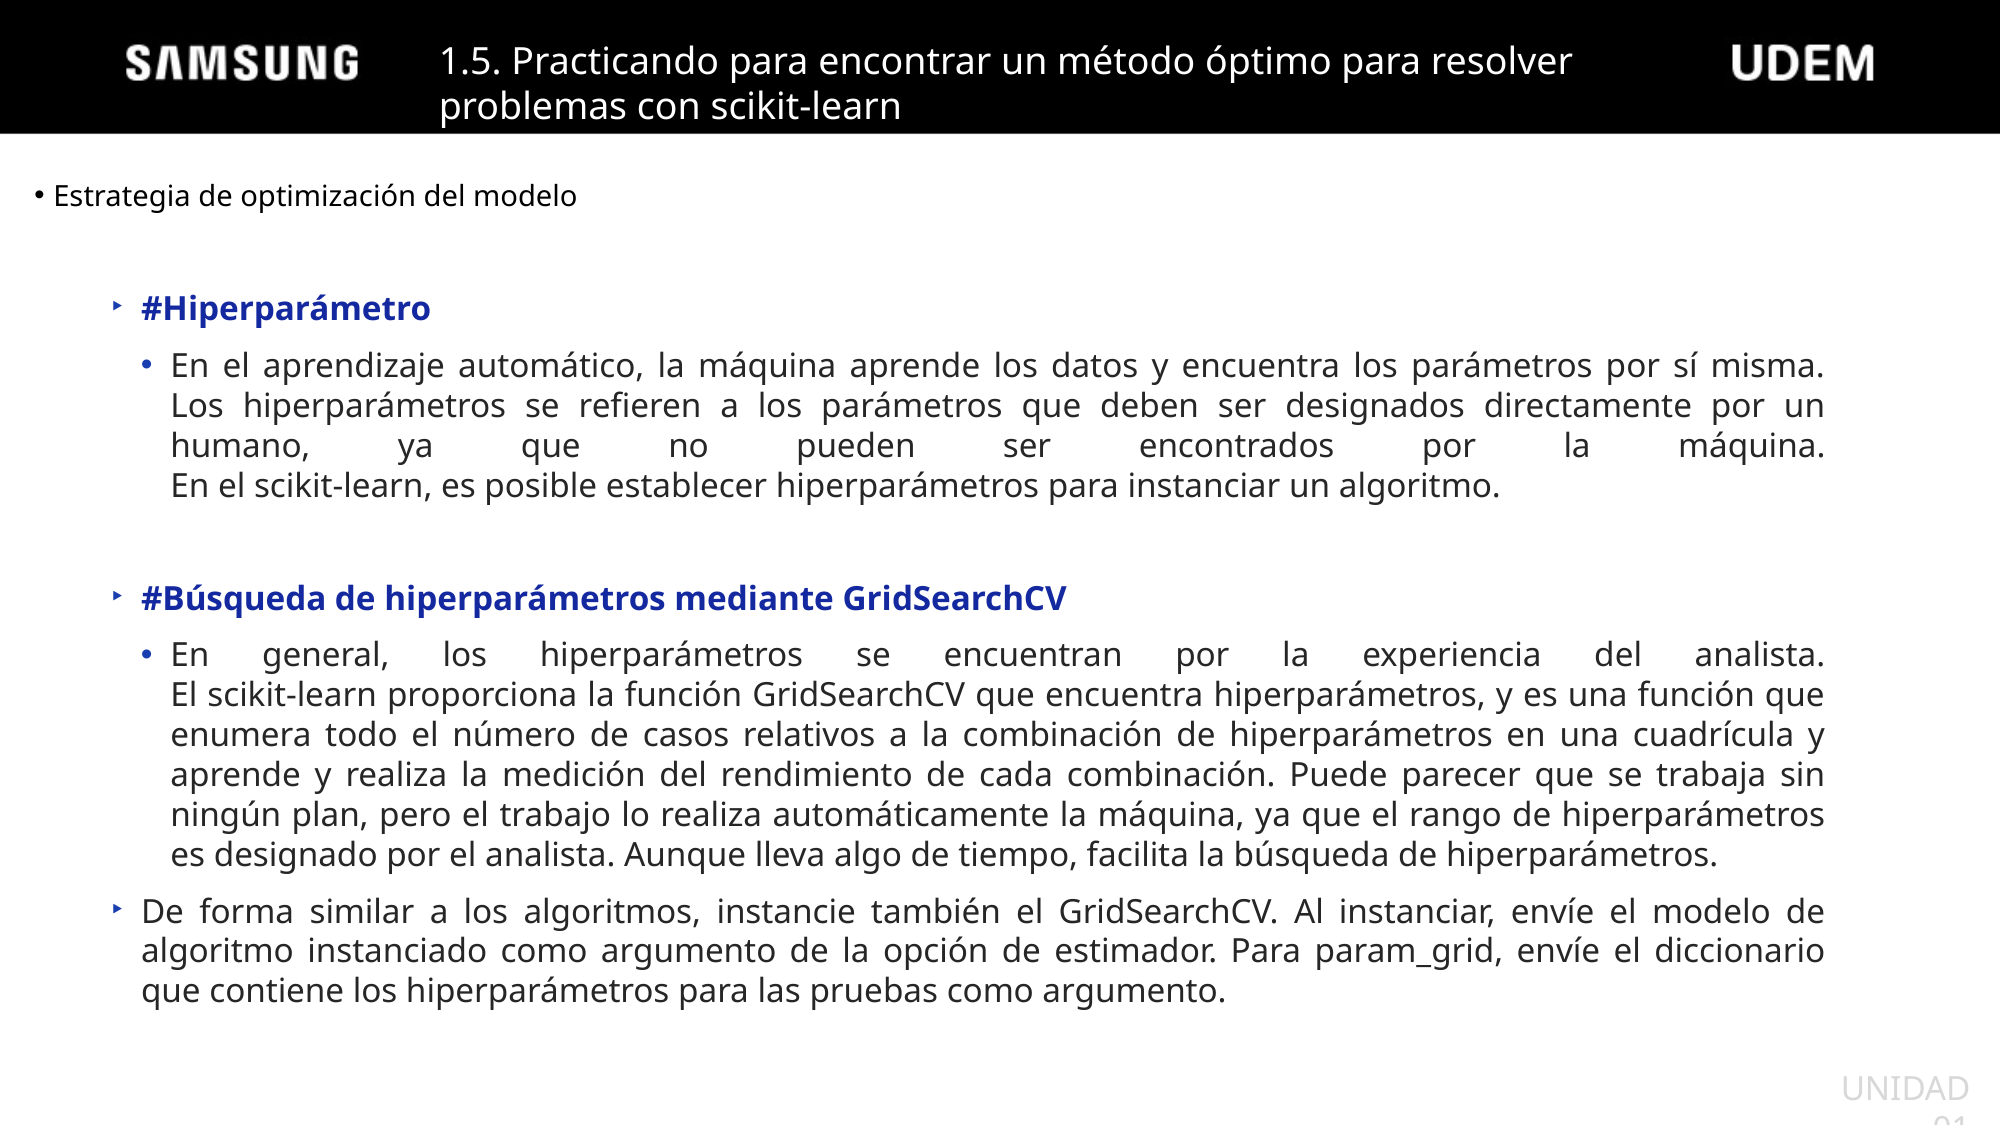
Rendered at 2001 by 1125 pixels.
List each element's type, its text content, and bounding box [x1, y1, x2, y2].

text_box 1.5. Practicando para encontrar un método óptimo para resolver problemas con scikit-learn [438, 37, 1740, 128]
text_box UNIDAD 01 [1800, 1067, 1971, 1125]
picture [0, 0, 2000, 1124]
text_box Estrategia de optimización del modelo [34, 177, 1541, 213]
text_box #Hiperparámetro En el aprendizaje automático, la máquina aprende los datos y encuentra los parámetros por sí misma. Los hiperparámetros se refieren a los parámetros que deben ser designados directamente por un humano, ya que no pueden ser encontrados por la máquina. En el scikit-learn, es posible establecer hiperparámetros para instanciar un algoritmo. #Búsqueda de hiperparámetros mediante GridSearchCV En general, los hiperparámetros se encuentran por la experiencia del analista. El scikit-learn proporciona la función GridSearchCV que encuentra hiperparámetros, y es una función que enumera todo el número de casos relativos a la combinación de hiperparámetros en una cuadrícula y aprende y realiza la medición del rendimiento de cada combinación. Puede parecer que se trabaja sin ningún plan, pero el trabajo lo realiza automáticamente la máquina, ya que el rango de hiperparámetros es designado por el analista. Aunque lleva algo de tiempo, facilita la búsqueda de hiperparámetros. De forma similar a los algoritmos, instancie también el GridSearchCV. Al instanciar, envíe el modelo de algoritmo instanciado como argumento de la opción de estimador. Para param_grid, envíe el diccionario que contiene los hiperparámetros para las pruebas como argumento. [111, 275, 1852, 1022]
